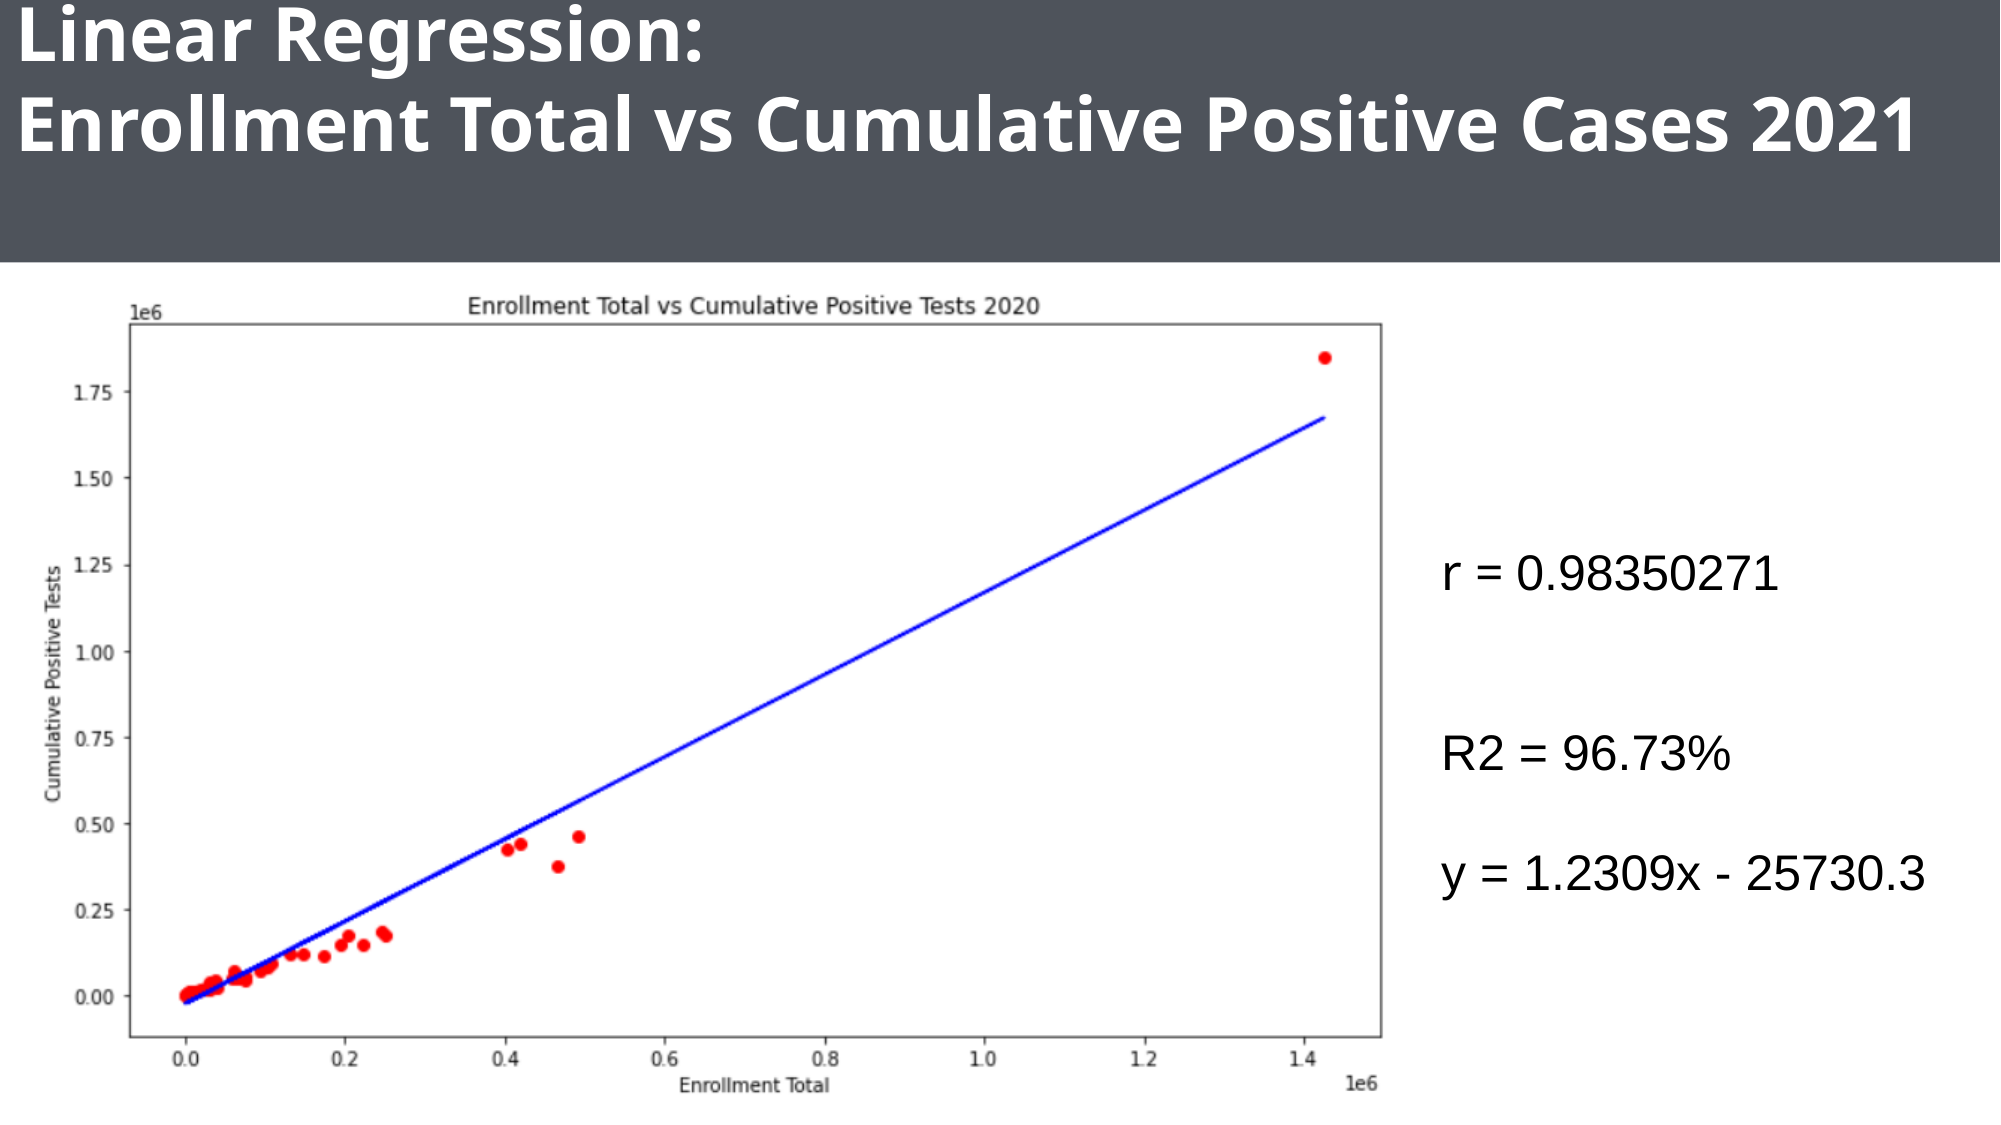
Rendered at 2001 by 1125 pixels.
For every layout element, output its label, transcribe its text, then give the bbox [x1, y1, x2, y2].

text_box Linear Regression: Enrollment Total vs Cumulative Positive Cases 2021 [0, 0, 2000, 263]
picture [13, 278, 1414, 1112]
text_box r = 0.98350271 R2 = 96.73% y = 1.2309x - 25730.3 [1426, 525, 1980, 951]
